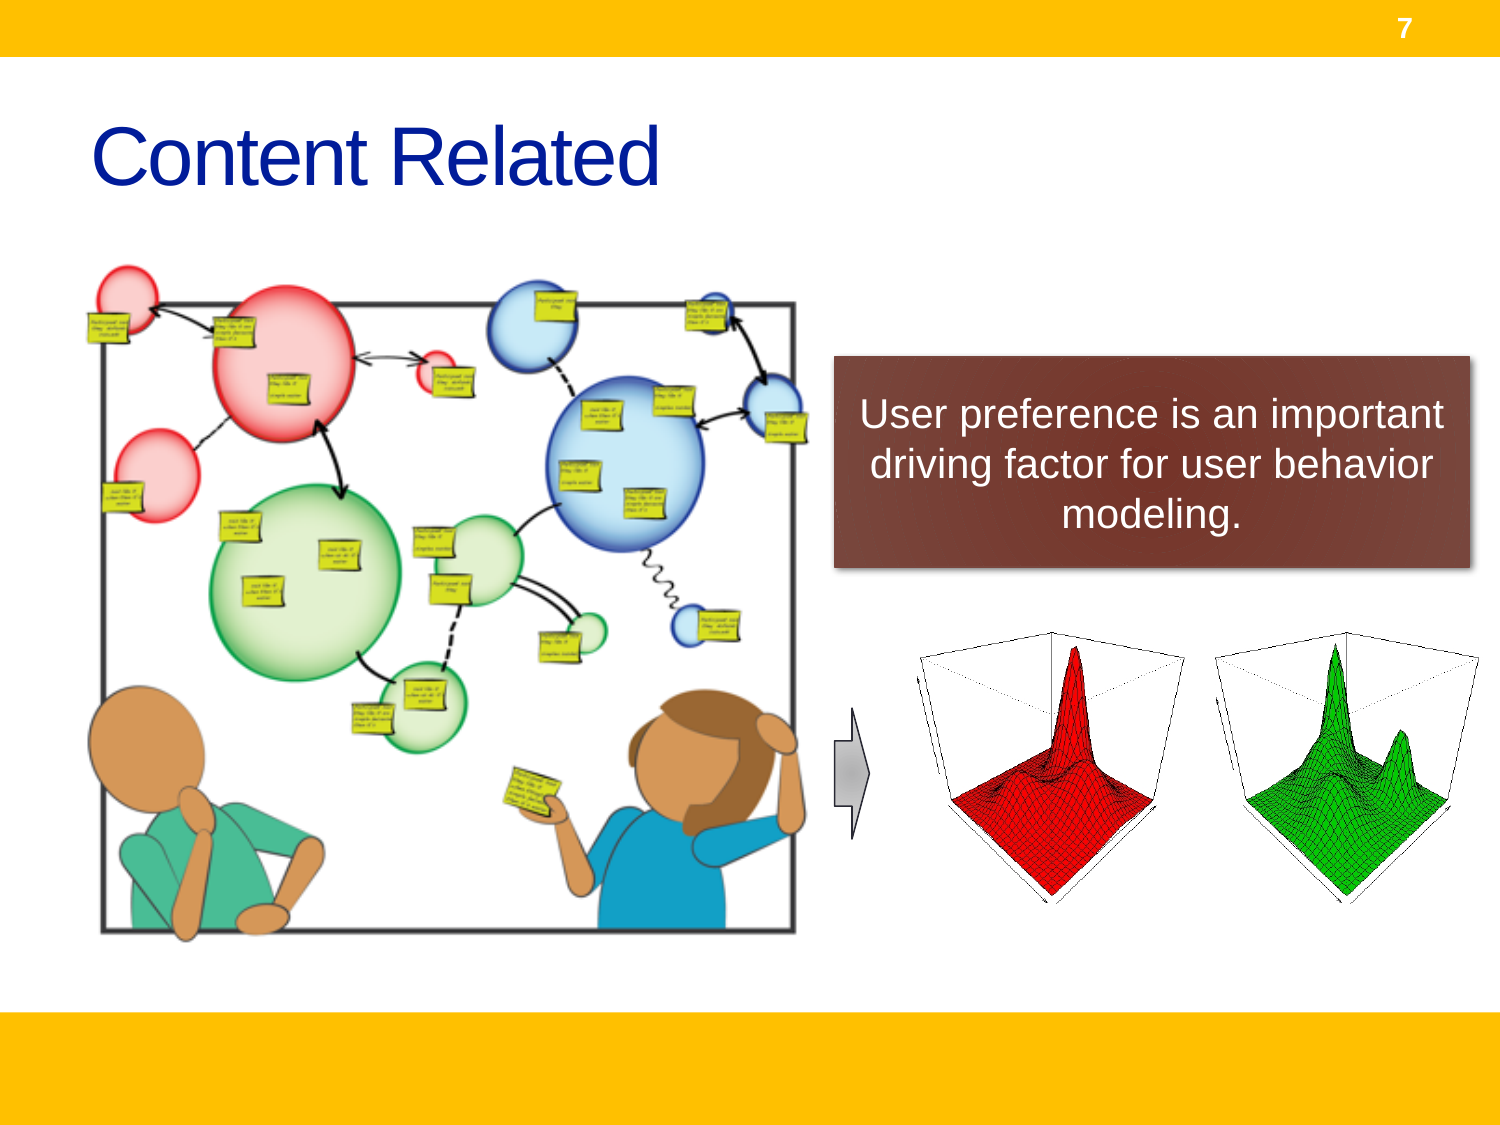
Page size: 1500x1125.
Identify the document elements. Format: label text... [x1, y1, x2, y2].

text_box [833, 707, 871, 840]
picture [913, 624, 1489, 912]
picture [74, 233, 820, 978]
title Content Related [75, 71, 1425, 234]
slide_number 7 [1381, 0, 1500, 55]
text_box User preference is an important driving factor for user behavior modeling. [834, 356, 1470, 568]
